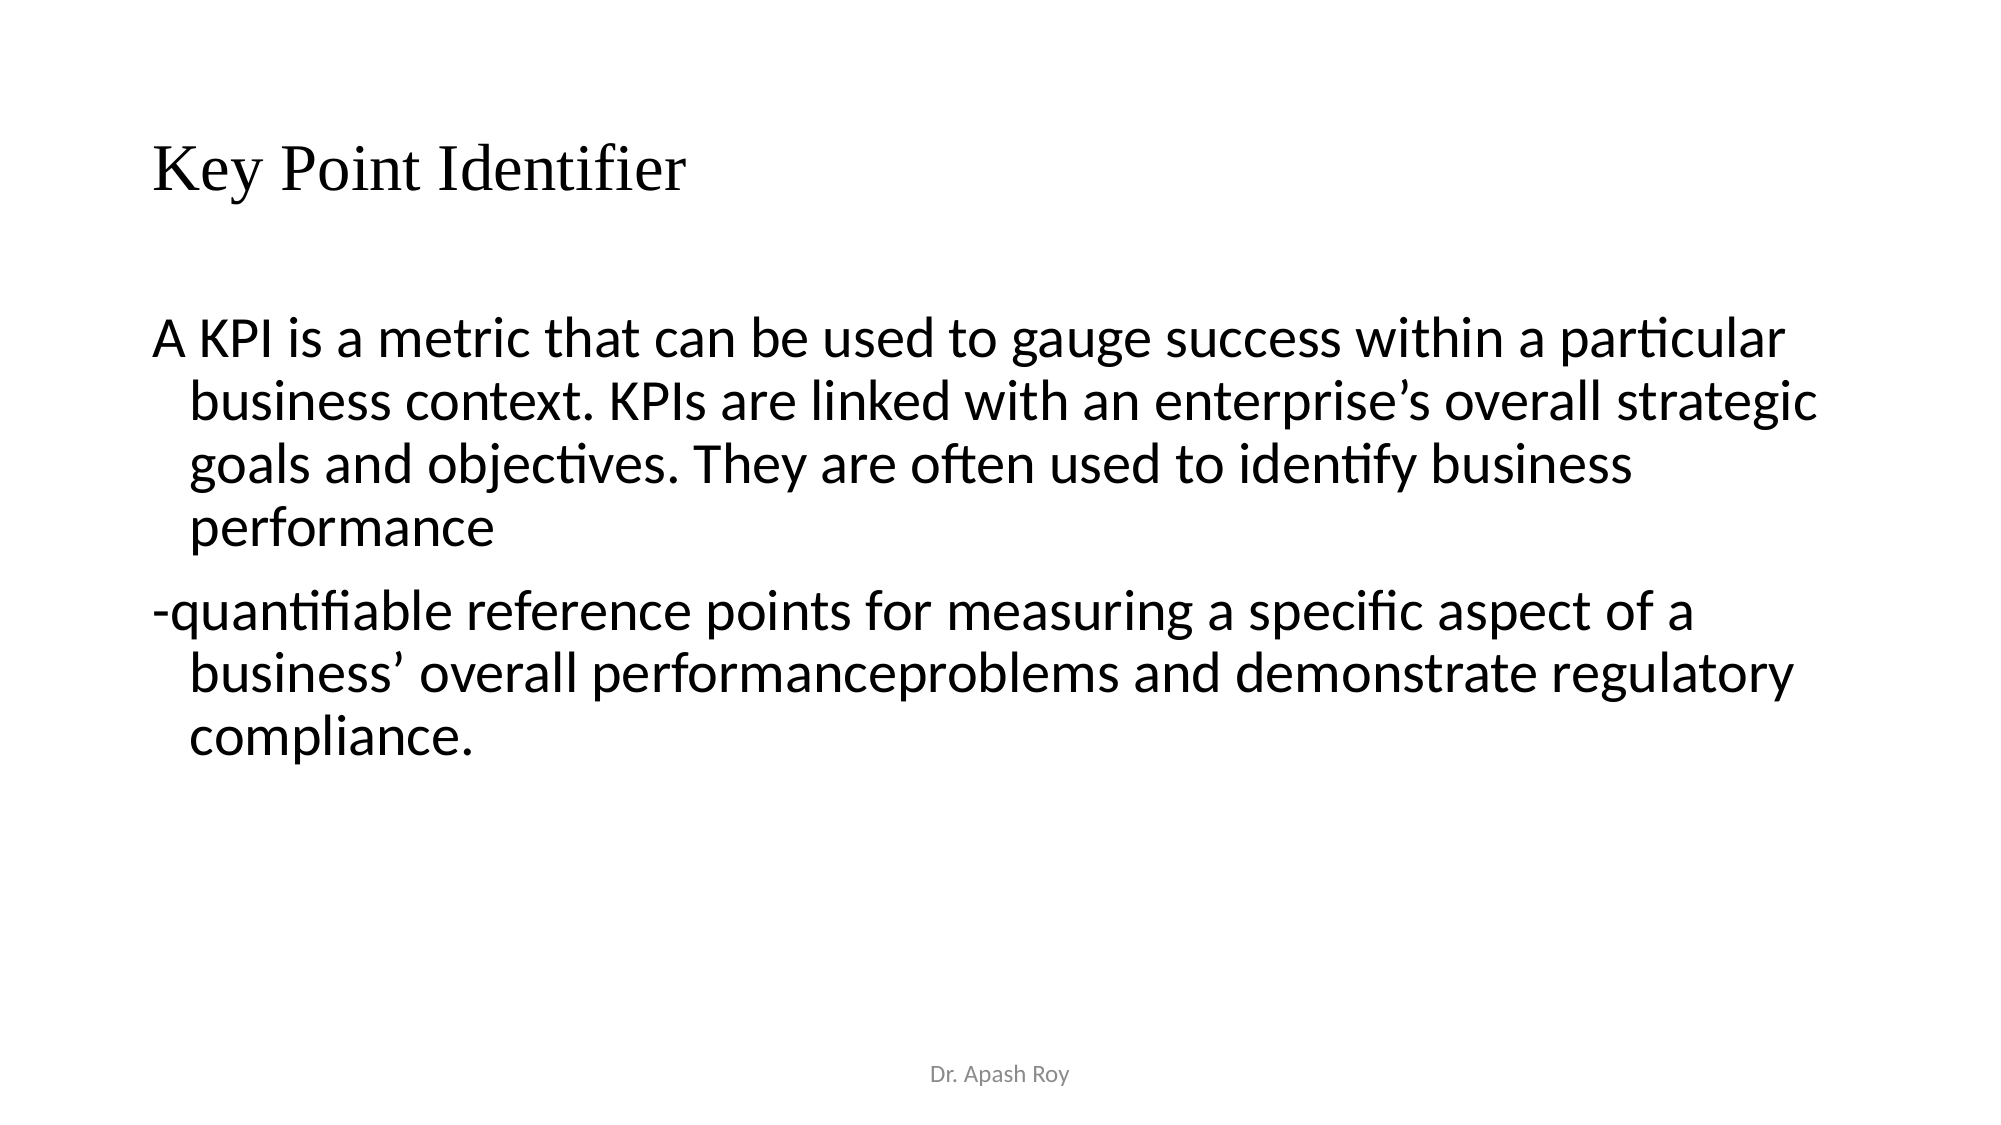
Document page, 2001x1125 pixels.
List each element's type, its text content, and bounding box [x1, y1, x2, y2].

list A KPI is a metric that can be used to gauge success within a particular business context. KPIs are linked with an enterprise’s overall strategic goals and objectives. They are often used to identify business performance -quantifiable reference points for measuring a specific aspect of a business’ overall performanceproblems and demonstrate regulatory compliance. [137, 299, 1863, 1014]
footer Dr. Apash Roy [662, 1042, 1338, 1103]
title Key Point Identifier [137, 59, 1863, 278]
